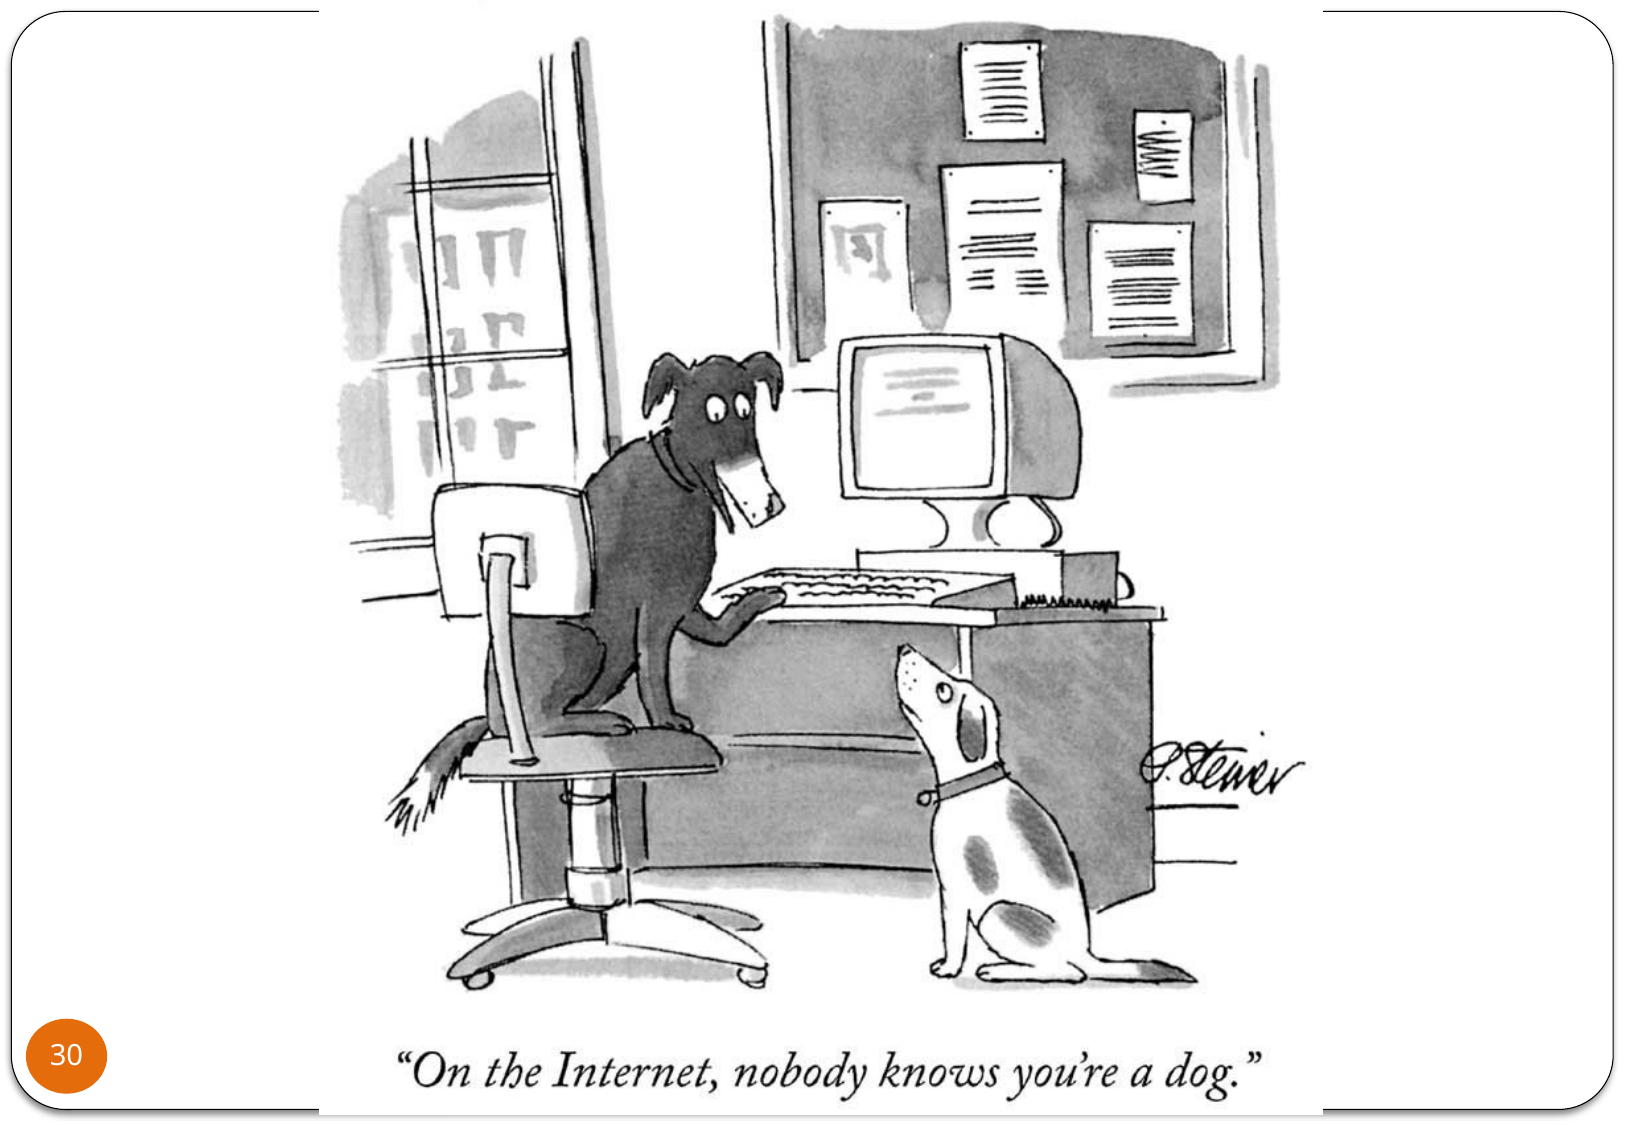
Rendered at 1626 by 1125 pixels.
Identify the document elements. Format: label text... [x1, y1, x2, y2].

picture [319, 0, 1324, 1115]
slide_number 30 [25, 1018, 108, 1094]
